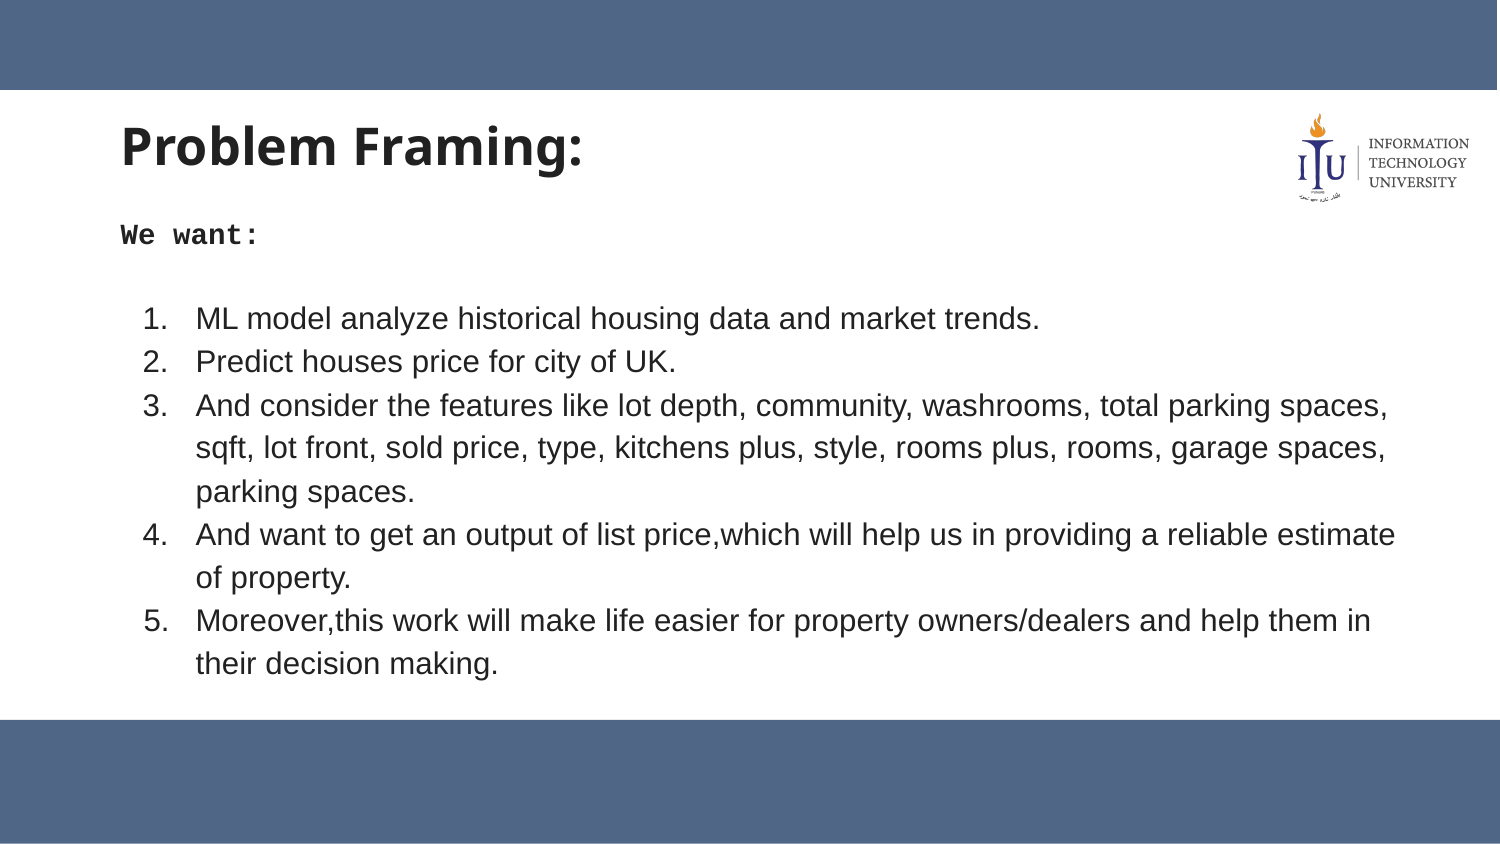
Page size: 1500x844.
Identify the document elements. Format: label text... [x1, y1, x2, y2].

text_box [117, 676, 1137, 763]
text_box [0, 719, 1500, 844]
picture [1287, 107, 1475, 208]
text_box [0, 0, 1497, 90]
subtitle Problem Framing: We want: ML model analyze historical housing data and market trends. Predict houses price for city of UK. And consider the features like lot depth, community, washrooms, total parking spaces, sqft, lot front, sold price, type, kitchens plus, style, rooms plus, rooms, garage spaces, parking spaces. And want to get an output of list price,which will help us in providing a reliable estimate of property. Moreover,this work will make life easier for property owners/dealers and help them in their decision making. [105, 90, 1440, 698]
